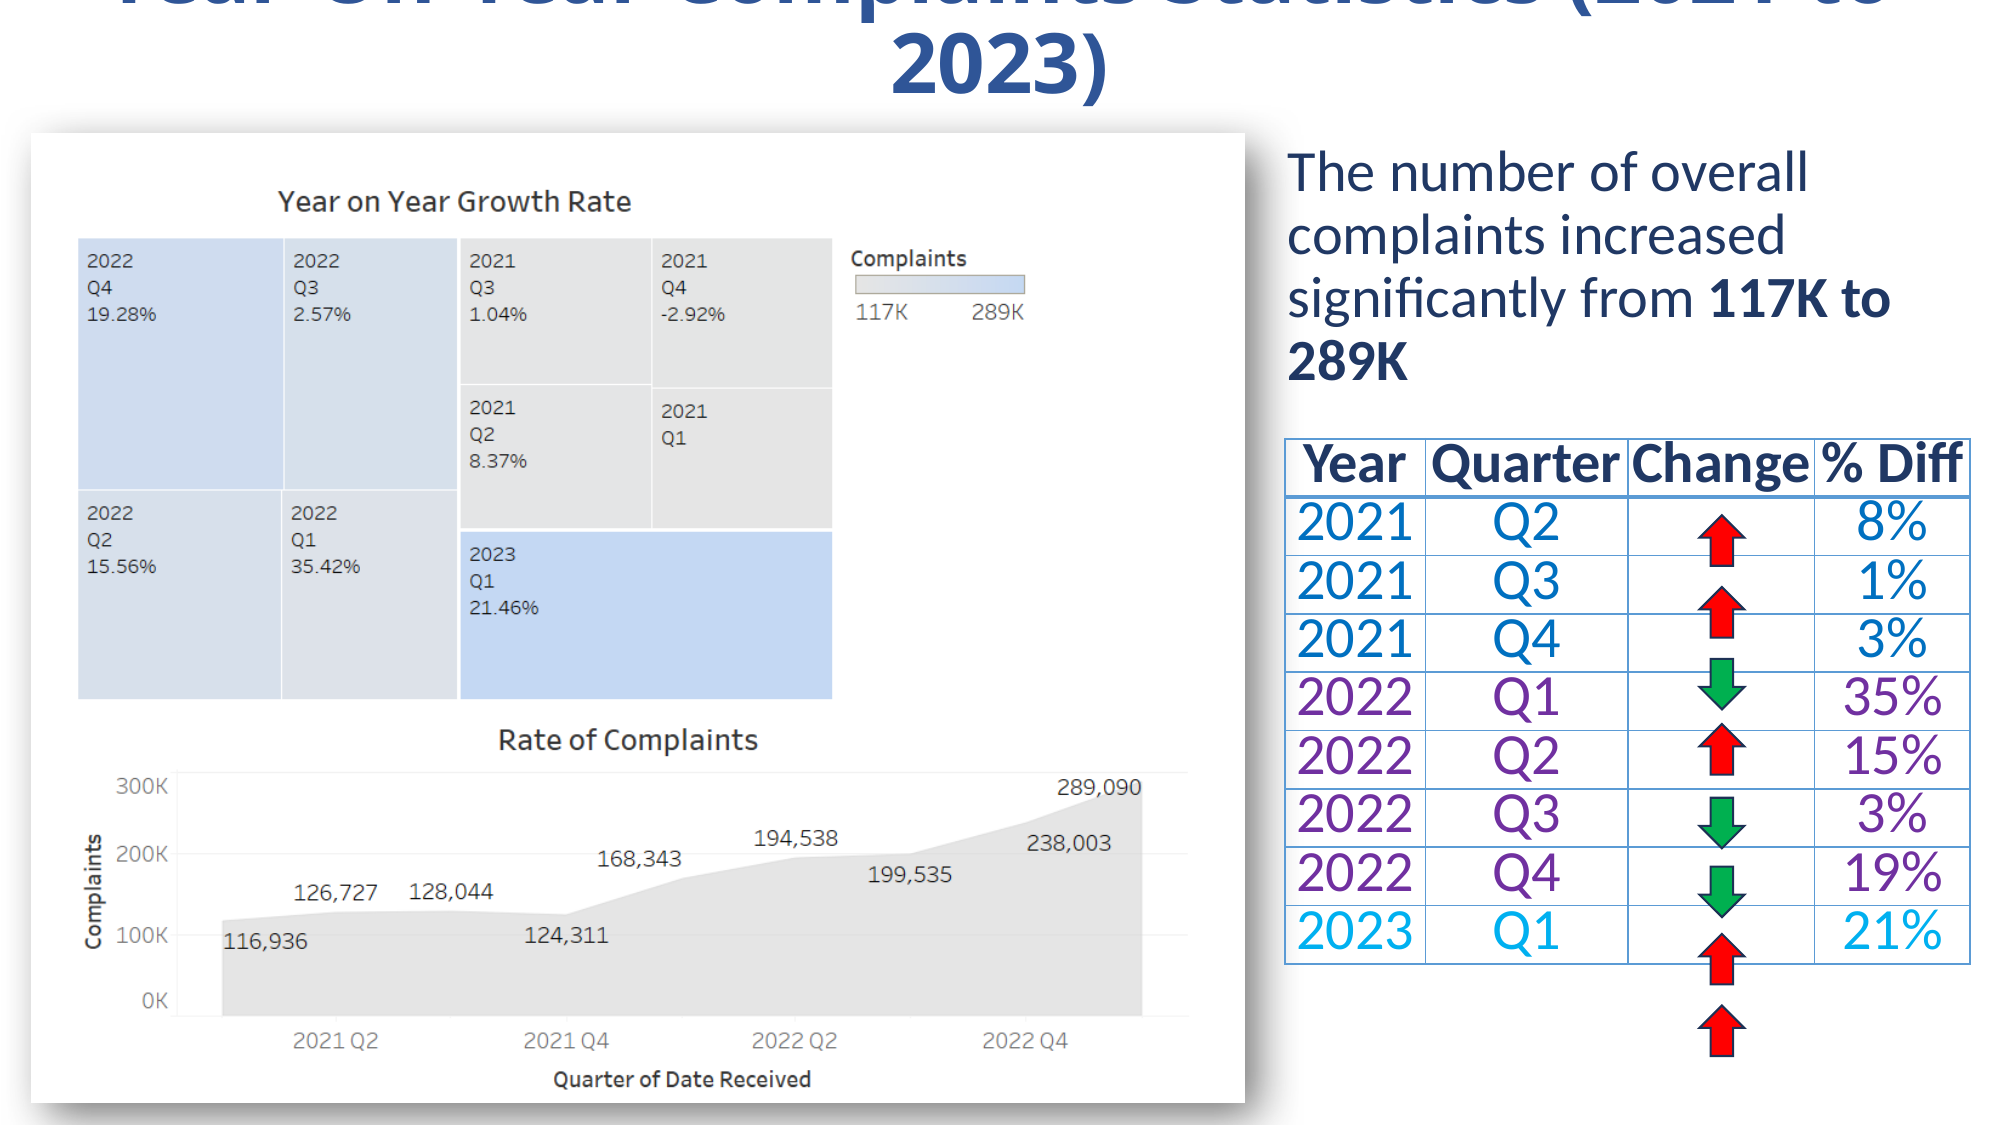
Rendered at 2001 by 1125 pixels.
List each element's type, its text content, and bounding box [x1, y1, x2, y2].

table_header % Diff [1815, 440, 1969, 495]
table_header Change [1629, 440, 1814, 495]
table_cell Q2 [1426, 731, 1627, 788]
table_cell [1629, 848, 1814, 905]
table_header Year [1286, 440, 1425, 495]
title Year-On-Year Complaints Statistics (2021 to 2023) [0, 0, 2000, 120]
subtitle The number of overall complaints increased significantly from 117K to 289K [1278, 133, 1991, 1061]
table_cell [1629, 499, 1814, 555]
table_cell 15% [1815, 731, 1969, 788]
table_cell 1% [1815, 556, 1969, 613]
text_box [1696, 796, 1747, 850]
table_cell Q3 [1426, 556, 1627, 613]
table_cell 21% [1815, 906, 1969, 963]
table_cell 19% [1815, 848, 1969, 905]
table_cell 2022 [1286, 673, 1425, 730]
table_cell 2021 [1286, 556, 1425, 613]
table_cell 3% [1815, 790, 1969, 846]
table_cell [1629, 673, 1814, 730]
table_cell 8% [1815, 499, 1969, 555]
table_cell Q1 [1426, 906, 1627, 963]
table_cell [1629, 556, 1814, 613]
text_box [1696, 513, 1747, 567]
picture [30, 133, 1245, 1103]
text_box [1696, 585, 1747, 639]
table_cell Q1 [1426, 673, 1627, 730]
table_cell 2021 [1286, 499, 1425, 555]
table_cell Q4 [1426, 848, 1627, 905]
table_cell [1629, 906, 1814, 963]
table_cell Q4 [1426, 615, 1627, 671]
text_box [1696, 1004, 1747, 1058]
table_cell 2022 [1286, 731, 1425, 788]
table_cell Q3 [1426, 790, 1627, 846]
table_cell 2021 [1286, 615, 1425, 671]
table_cell 35% [1815, 673, 1969, 730]
table_cell Q2 [1426, 499, 1627, 555]
text_box [1696, 932, 1747, 986]
table_header Quarter [1426, 440, 1627, 495]
table_cell 2022 [1286, 848, 1425, 905]
table_cell 3% [1815, 615, 1969, 671]
table_cell [1629, 615, 1814, 671]
table_cell [1629, 790, 1814, 846]
table_cell [1629, 731, 1814, 788]
text_box [1696, 865, 1747, 919]
table_cell 2022 [1286, 790, 1425, 846]
table_cell 2023 [1286, 906, 1425, 963]
text_box [1696, 657, 1747, 711]
text_box [1696, 722, 1747, 776]
